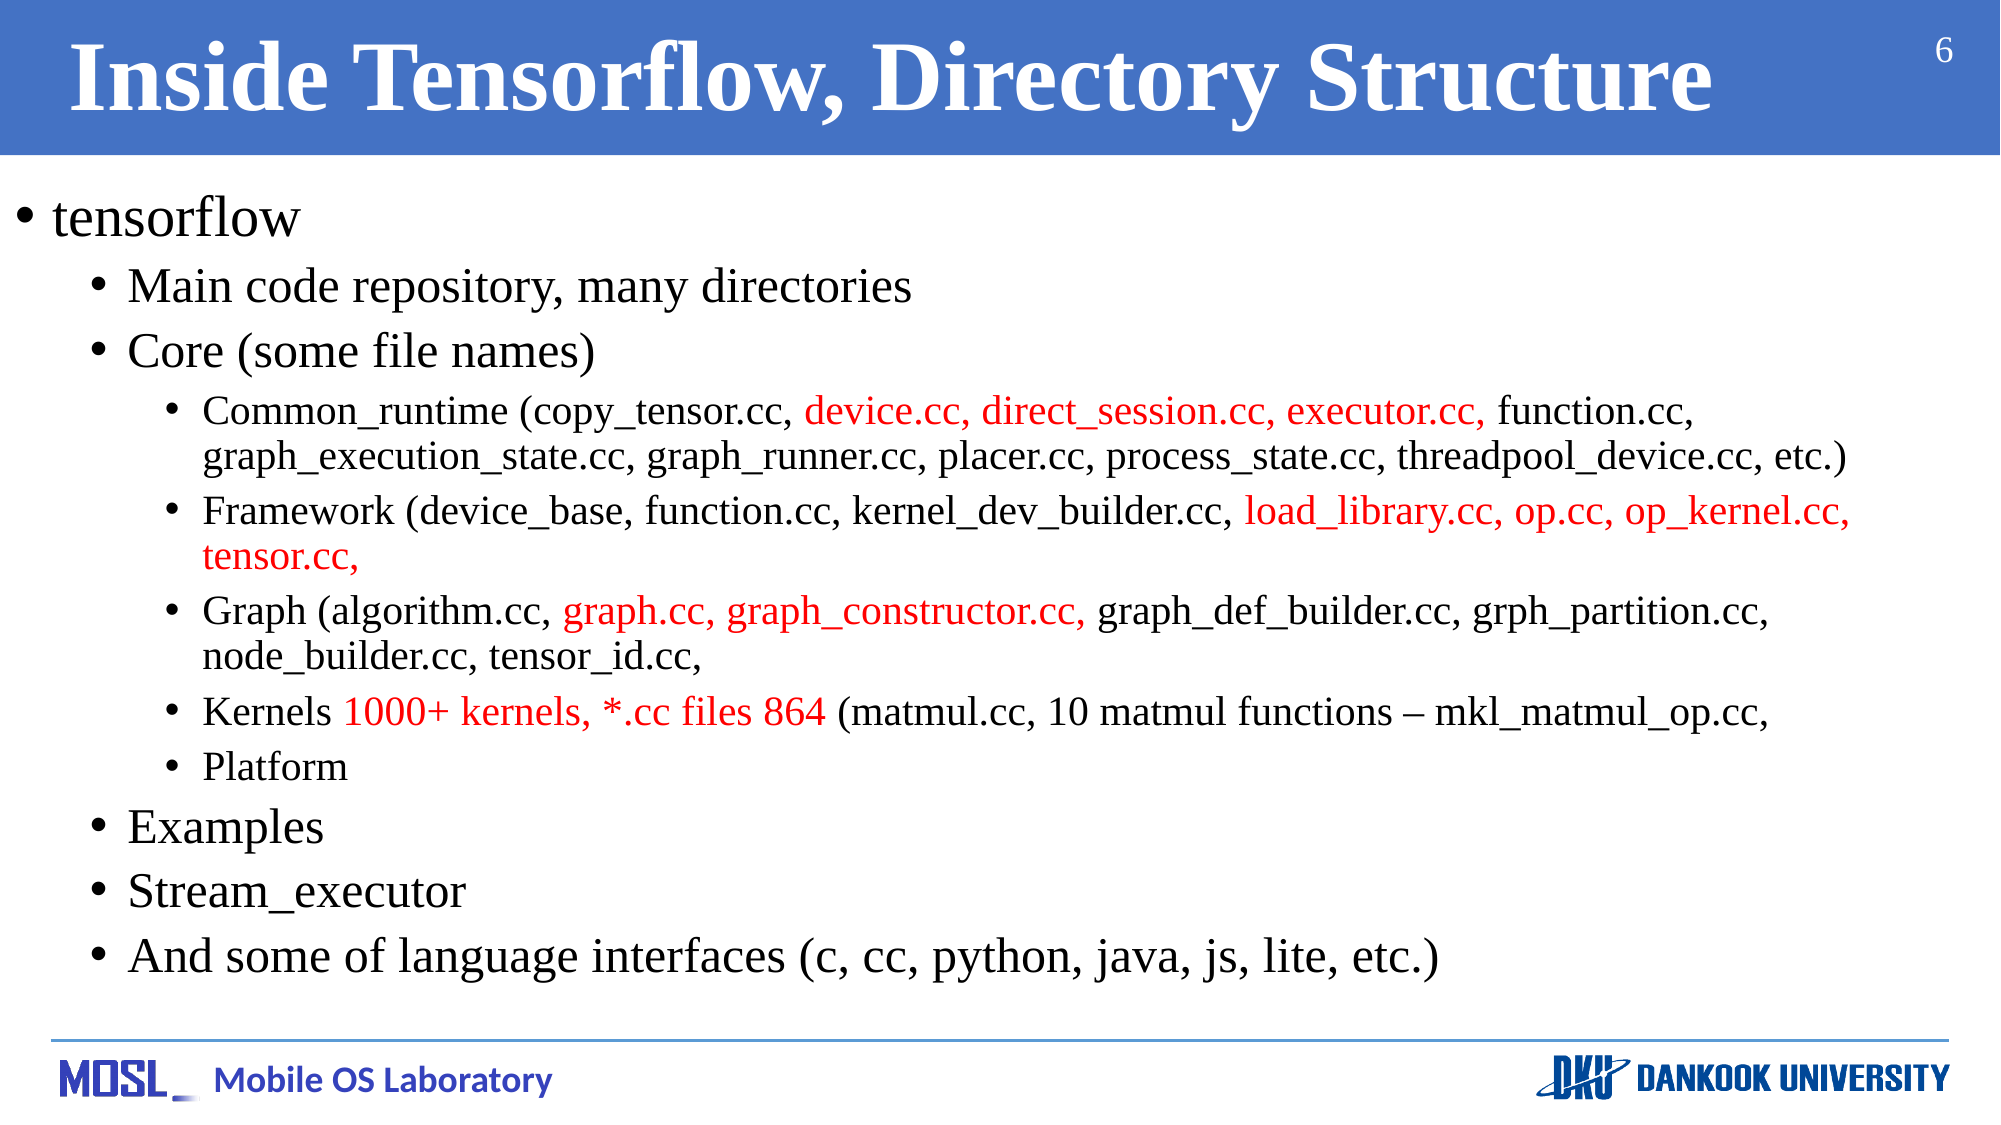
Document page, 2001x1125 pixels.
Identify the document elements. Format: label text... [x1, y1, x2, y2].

picture [39, 1037, 216, 1119]
slide_number 6 [1937, 17, 1969, 78]
title Inside Tensorflow, Directory Structure [53, 2, 1937, 153]
list tensorflow Main code repository, many directories Core (some file names) Common_runtime (copy_tensor.cc, device.cc, direct_session.cc, executor.cc, function.cc, graph_execution_state.cc, graph_runner.cc, placer.cc, process_state.cc, threadpool_device.cc, etc.) Framework (device_base, function.cc, kernel_dev_builder.cc, load_library.cc, op.cc, op_kernel.cc, tensor.cc, Graph (algorithm.cc, graph.cc, graph_constructor.cc, graph_def_builder.cc, grph_partition.cc, node_builder.cc, tensor_id.cc, Kernels 1000+ kernels, *.cc files 864 (matmul.cc, 10 matmul functions – mkl_matmul_op.cc, Platform Examples Stream_executor And some of language interfaces (c, cc, python, java, js, lite, etc.) [0, 178, 2000, 984]
picture [1536, 1055, 1950, 1100]
